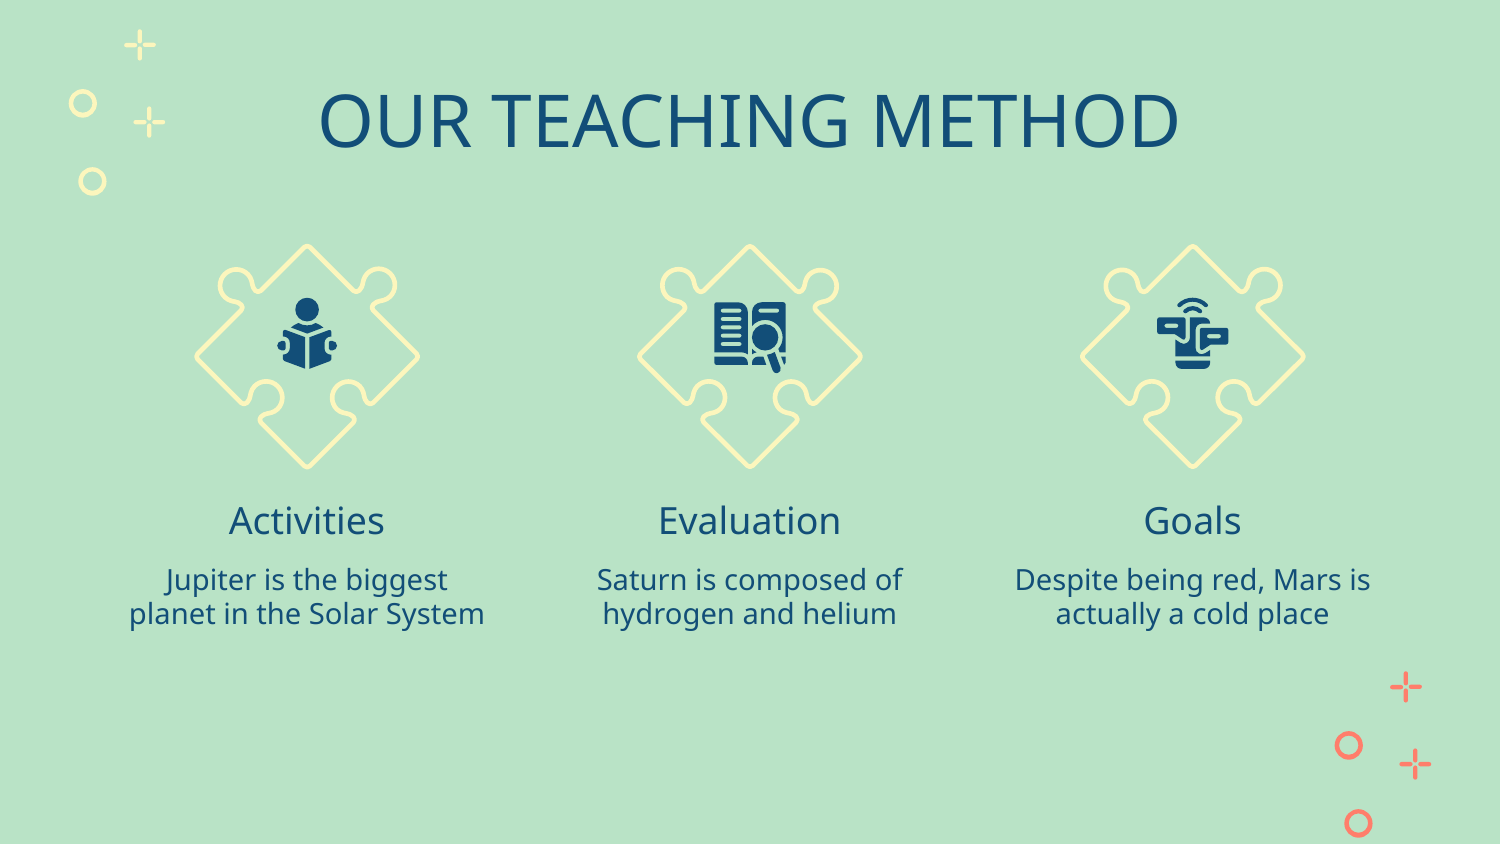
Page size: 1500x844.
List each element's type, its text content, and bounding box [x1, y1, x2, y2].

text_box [1156, 297, 1229, 370]
text_box [196, 245, 418, 468]
text_box Evaluation [562, 500, 938, 543]
text_box [639, 246, 861, 467]
text_box Saturn is composed of hydrogen and helium [562, 560, 938, 666]
title OUR TEACHING METHOD [116, 75, 1383, 180]
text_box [714, 302, 786, 374]
text_box Goals [1005, 500, 1381, 543]
text_box [1082, 246, 1304, 467]
text_box Activities [119, 500, 495, 543]
text_box Despite being red, Mars is actually a cold place [1005, 560, 1381, 666]
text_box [276, 297, 338, 370]
text_box Jupiter is the biggest planet in the Solar System [119, 560, 495, 666]
